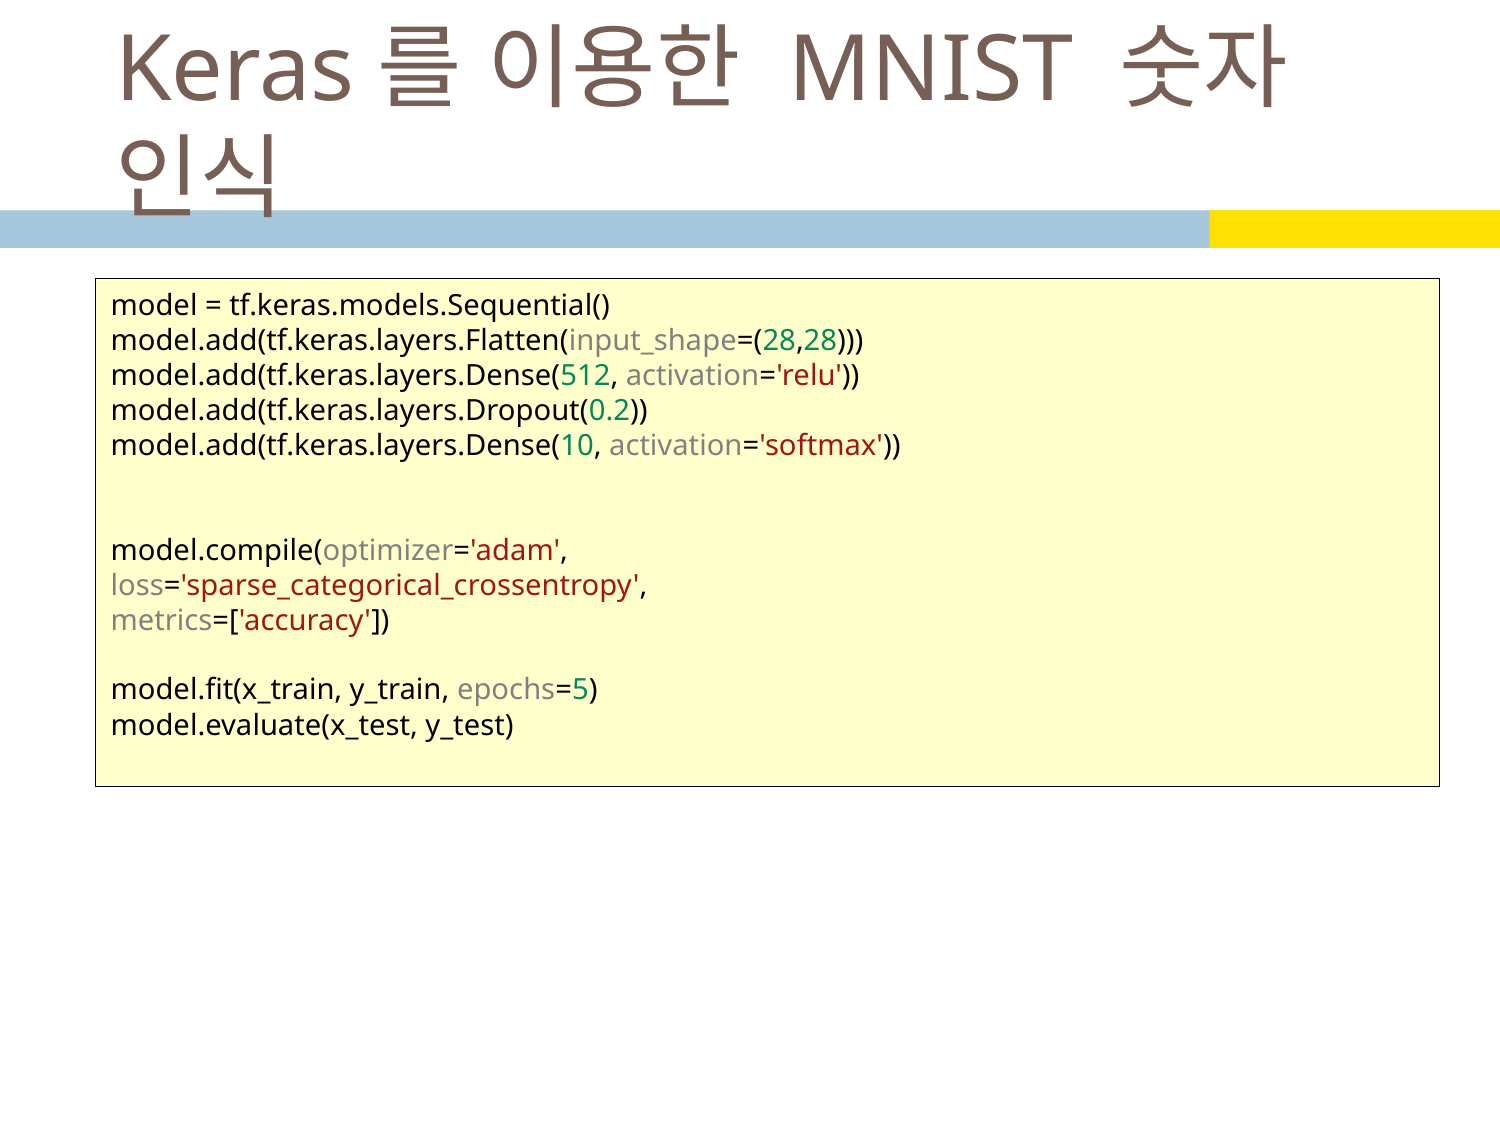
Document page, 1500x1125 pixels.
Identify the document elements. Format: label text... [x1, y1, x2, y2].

text_box model = tf.keras.models.Sequential() model.add(tf.keras.layers.Flatten(input_shape=(28,28))) model.add(tf.keras.layers.Dense(512, activation='relu')) model.add(tf.keras.layers.Dropout(0.2)) model.add(tf.keras.layers.Dense(10, activation='softmax')) model.compile(optimizer='adam', loss='sparse_categorical_crossentropy', metrics=['accuracy']) model.fit(x_train, y_train, epochs=5) model.evaluate(x_test, y_test) [95, 278, 1440, 787]
title Keras를 이용한 MNIST 숫자 인식 [100, 37, 1438, 200]
